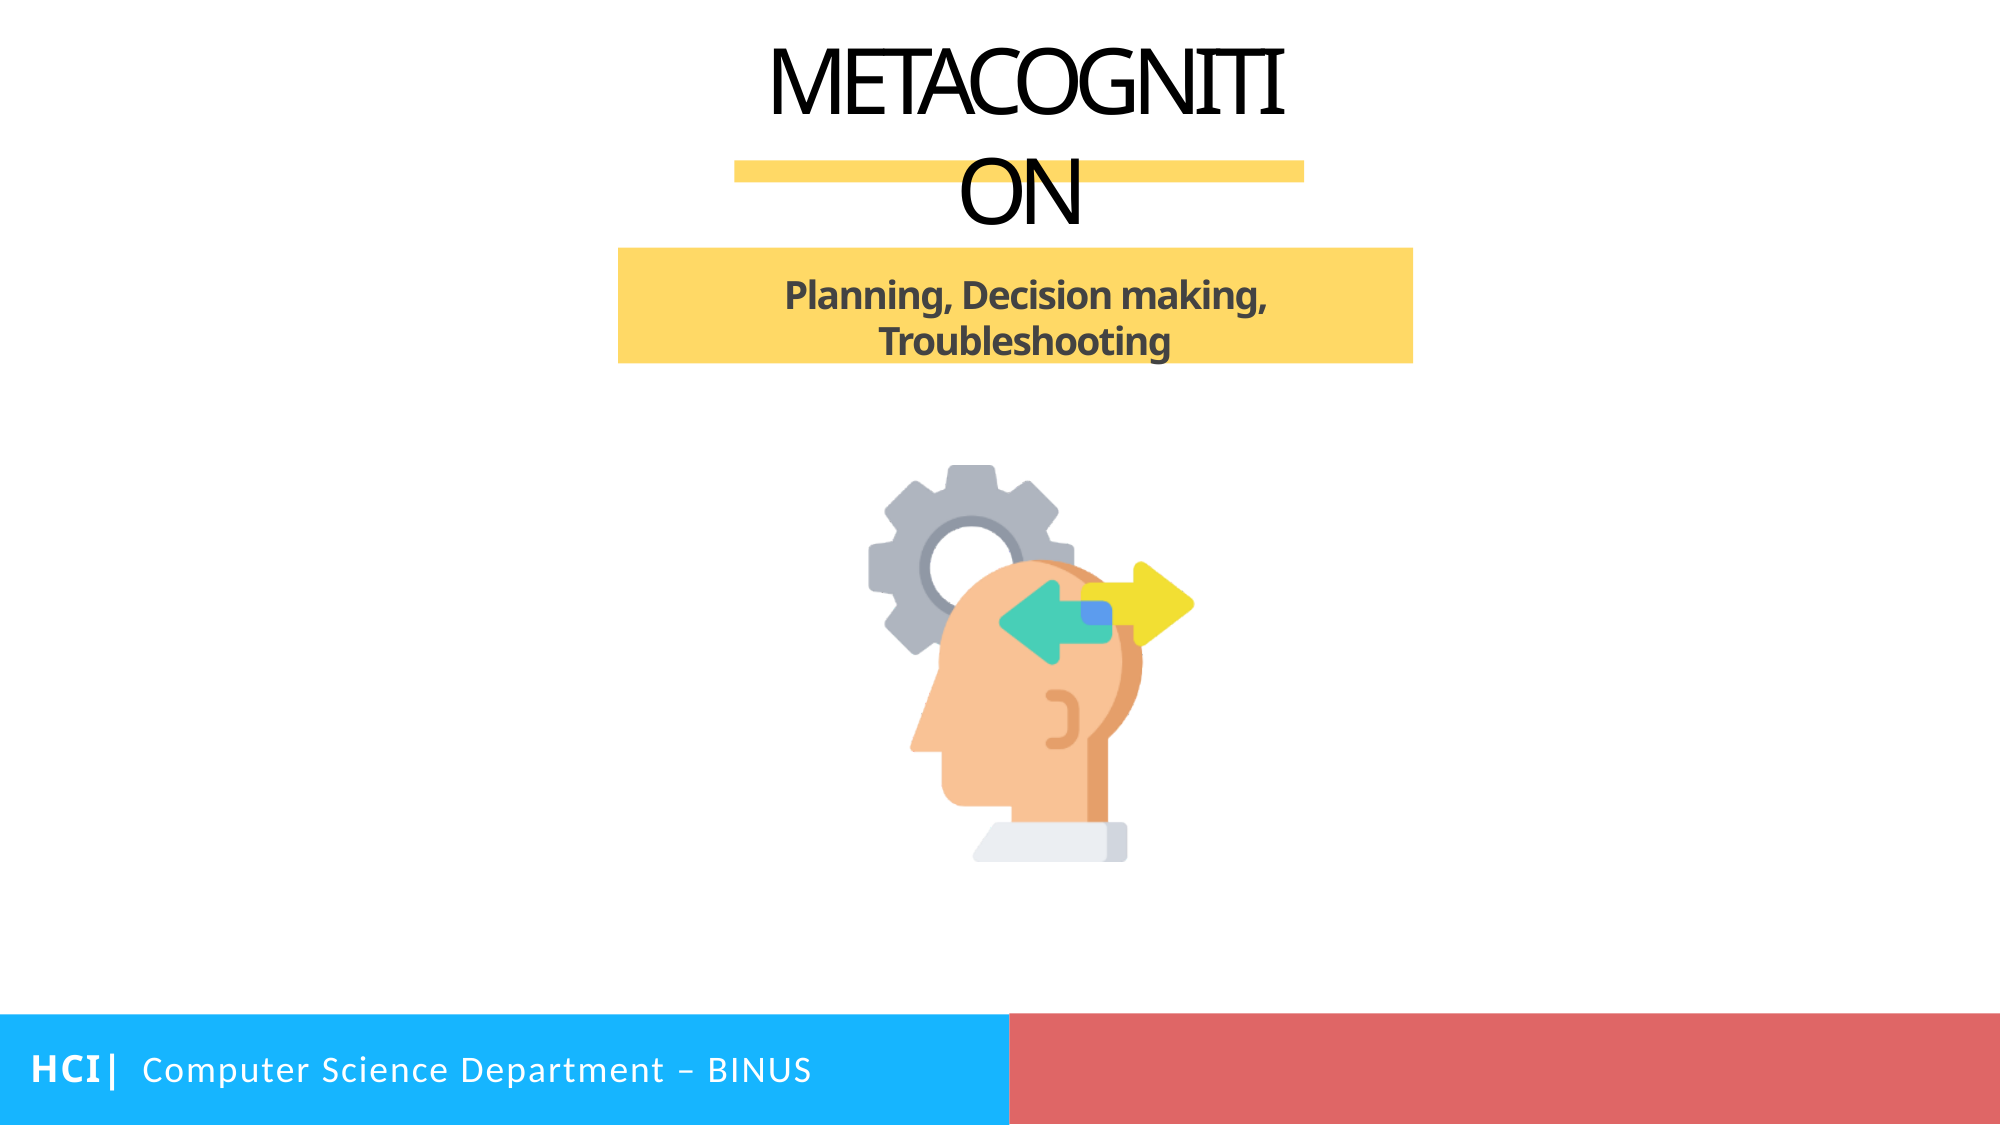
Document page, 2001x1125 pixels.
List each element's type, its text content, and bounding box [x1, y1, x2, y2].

text_box [734, 160, 740, 183]
text_box Planning, Decision making, Troubleshooting [618, 247, 1414, 364]
footer FAKULTAS ILMU KOMPUTER [288, 478, 626, 1125]
picture [868, 465, 1195, 862]
title METACOGNITION [740, 19, 1302, 243]
